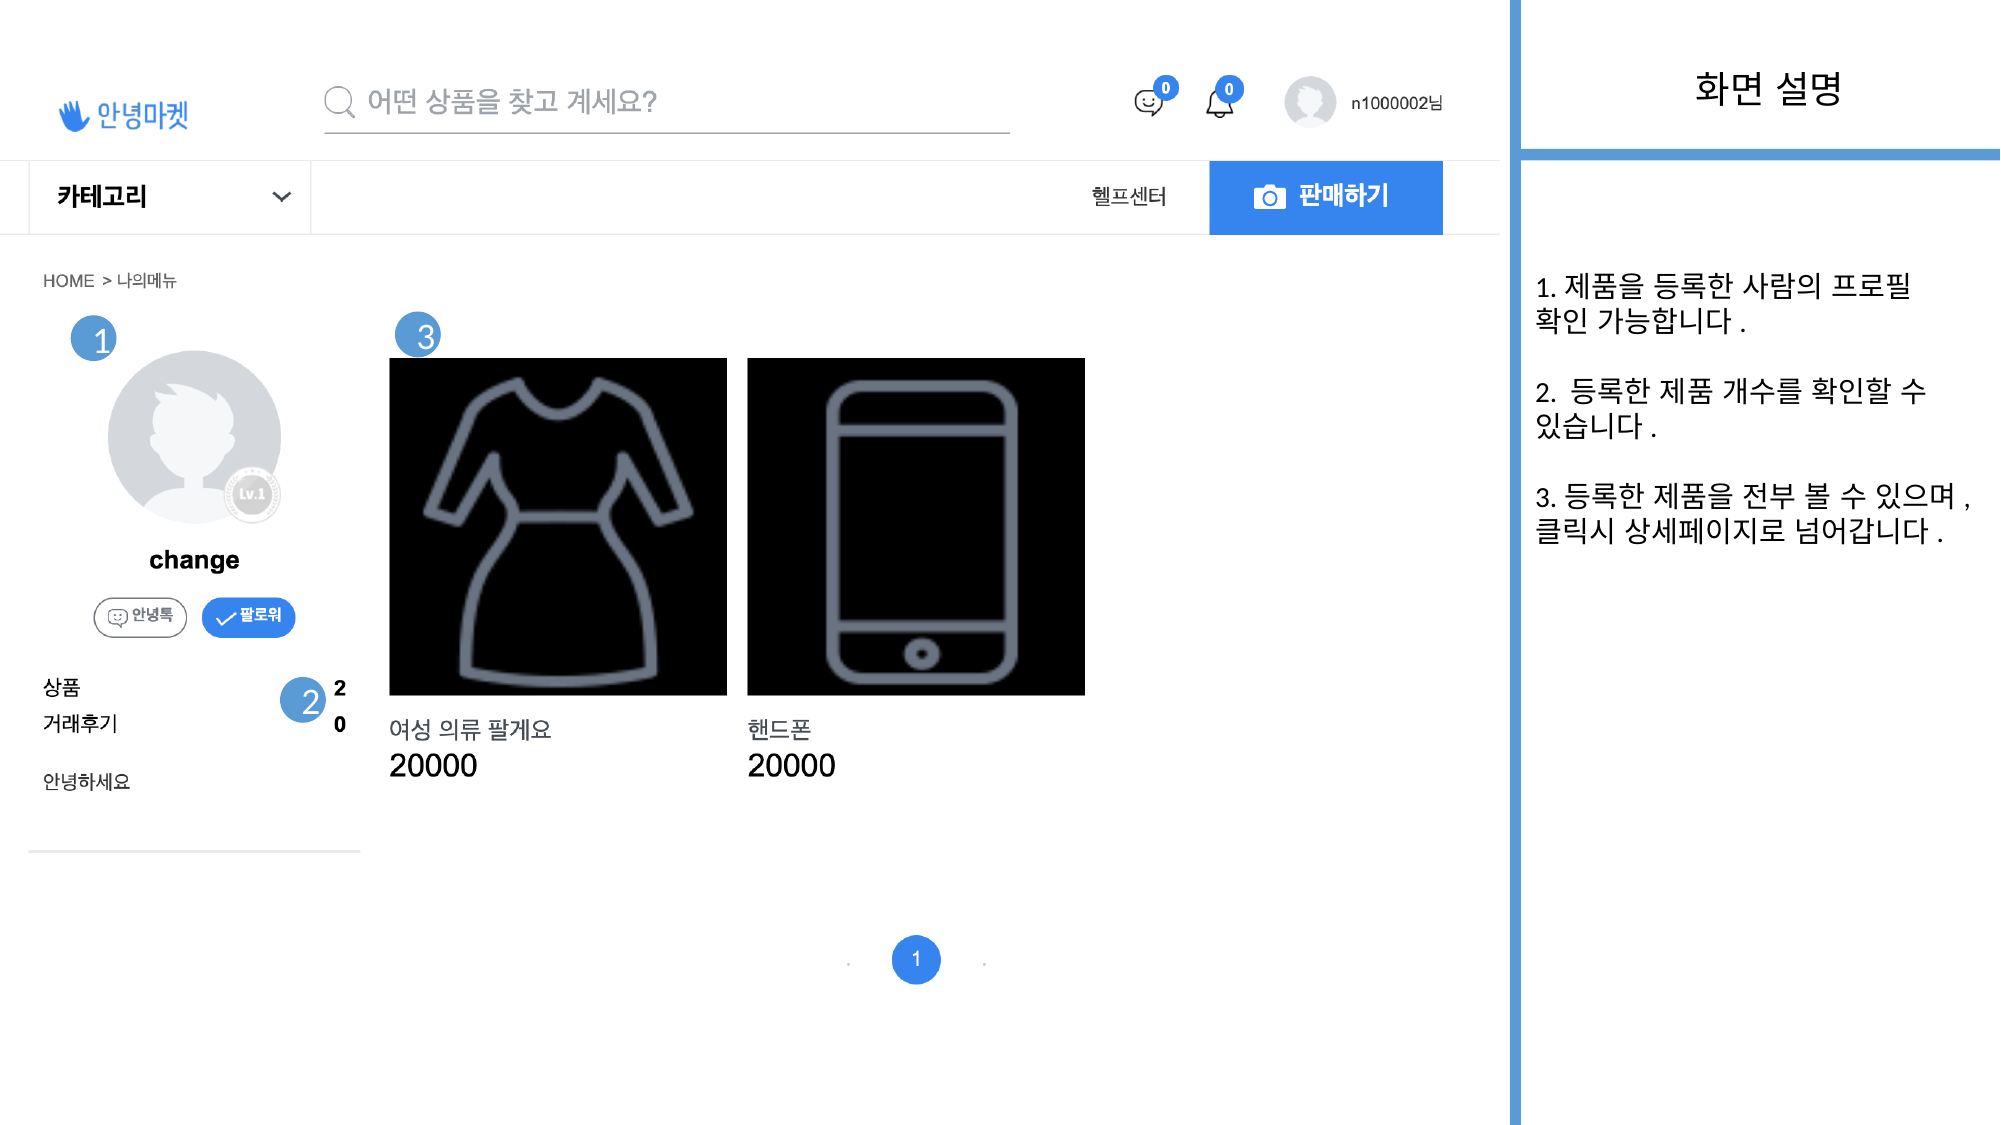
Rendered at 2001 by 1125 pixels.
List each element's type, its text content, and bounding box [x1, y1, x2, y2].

text_box 화면 설명 [1680, 58, 1860, 118]
text_box [1520, 148, 2000, 161]
text_box 1.제품을 등록한 사람의 프로필 확인 가능합니다. 2. 등록한 제품 개수를 확인할 수 있습니다. 3.등록한 제품을 전부 볼 수 있으며, 클릭시 상세페이지로 넘어갑니다. [1520, 261, 1986, 556]
picture [0, 31, 1500, 1057]
text_box [1509, 0, 1522, 1125]
